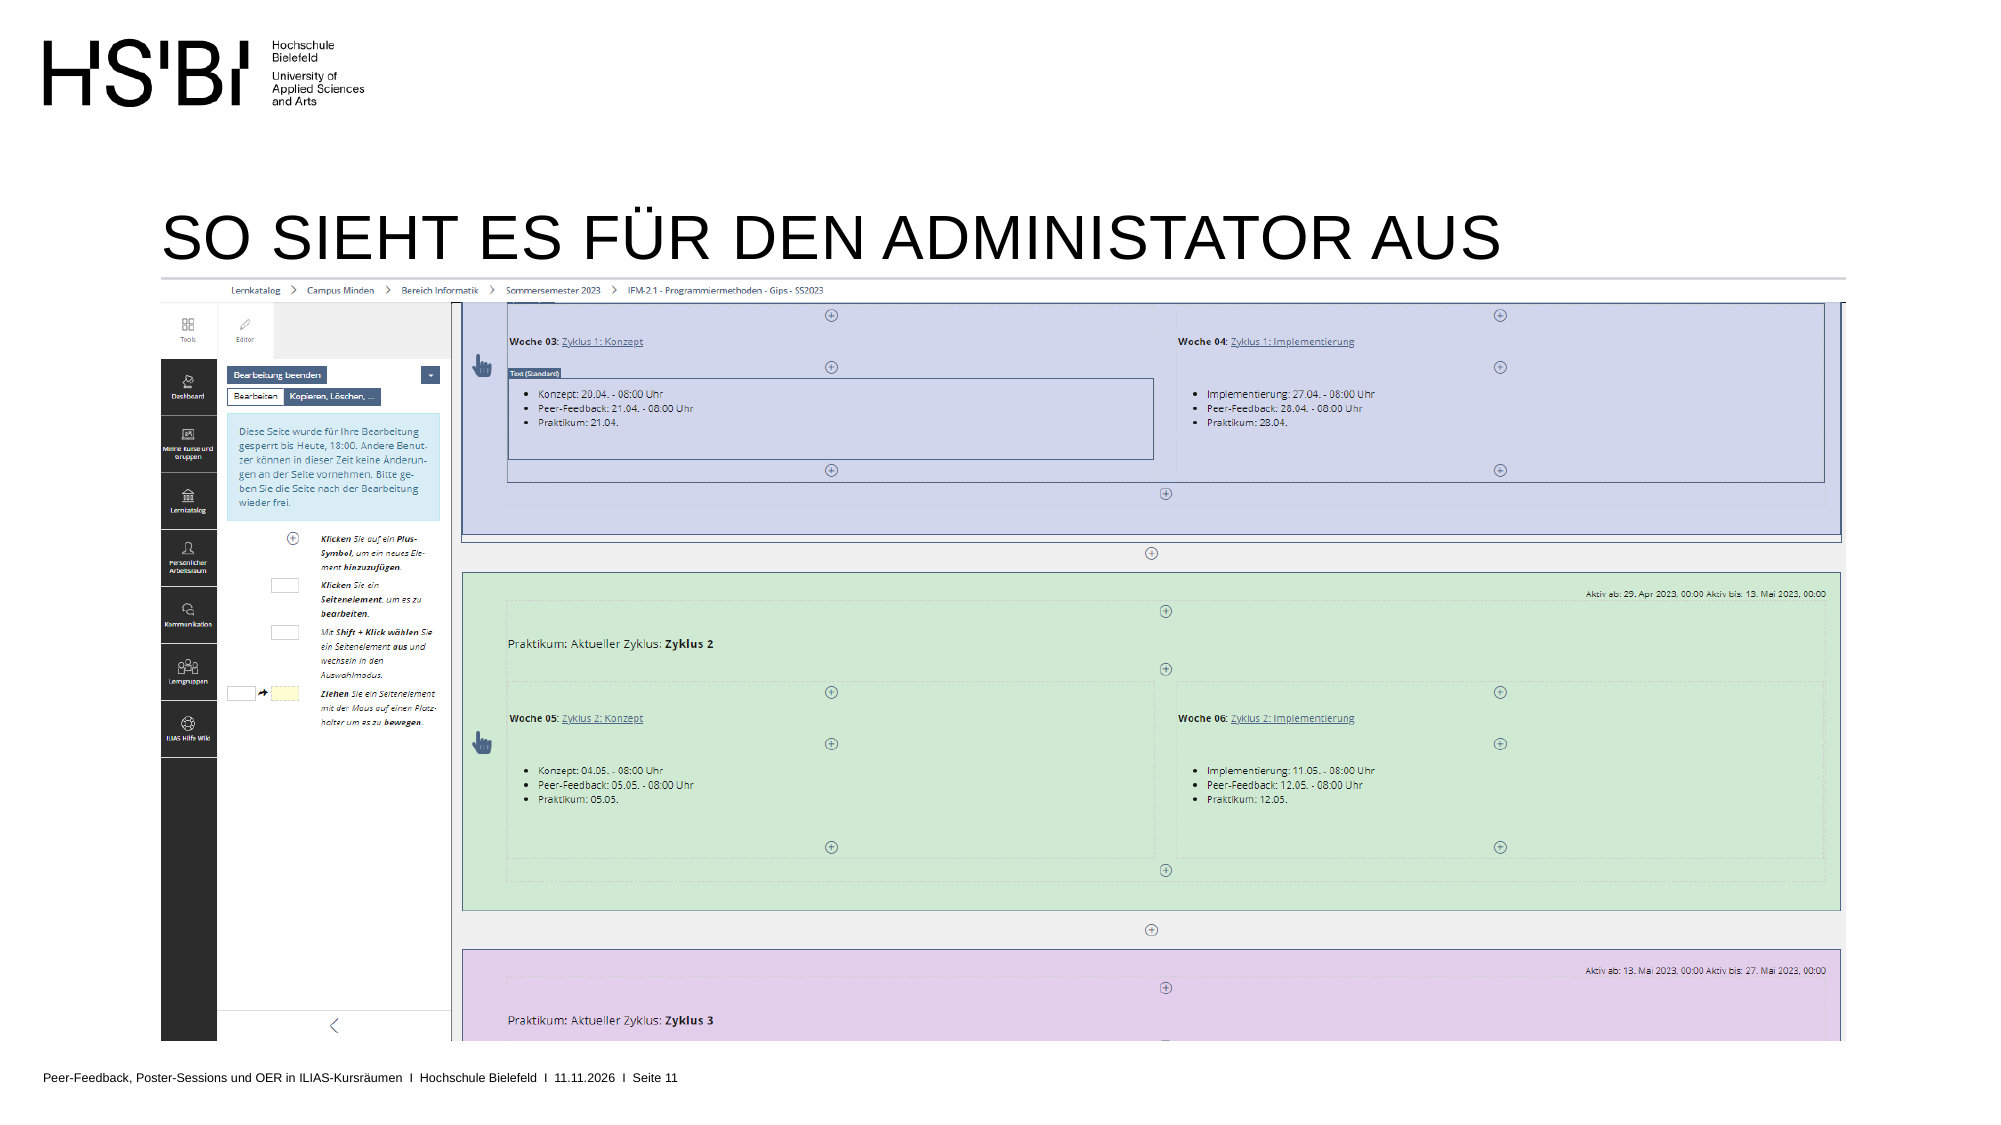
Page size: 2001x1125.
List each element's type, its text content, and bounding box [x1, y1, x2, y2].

title So sieht es für den administator aus [161, 205, 1798, 277]
picture [161, 277, 1846, 1041]
